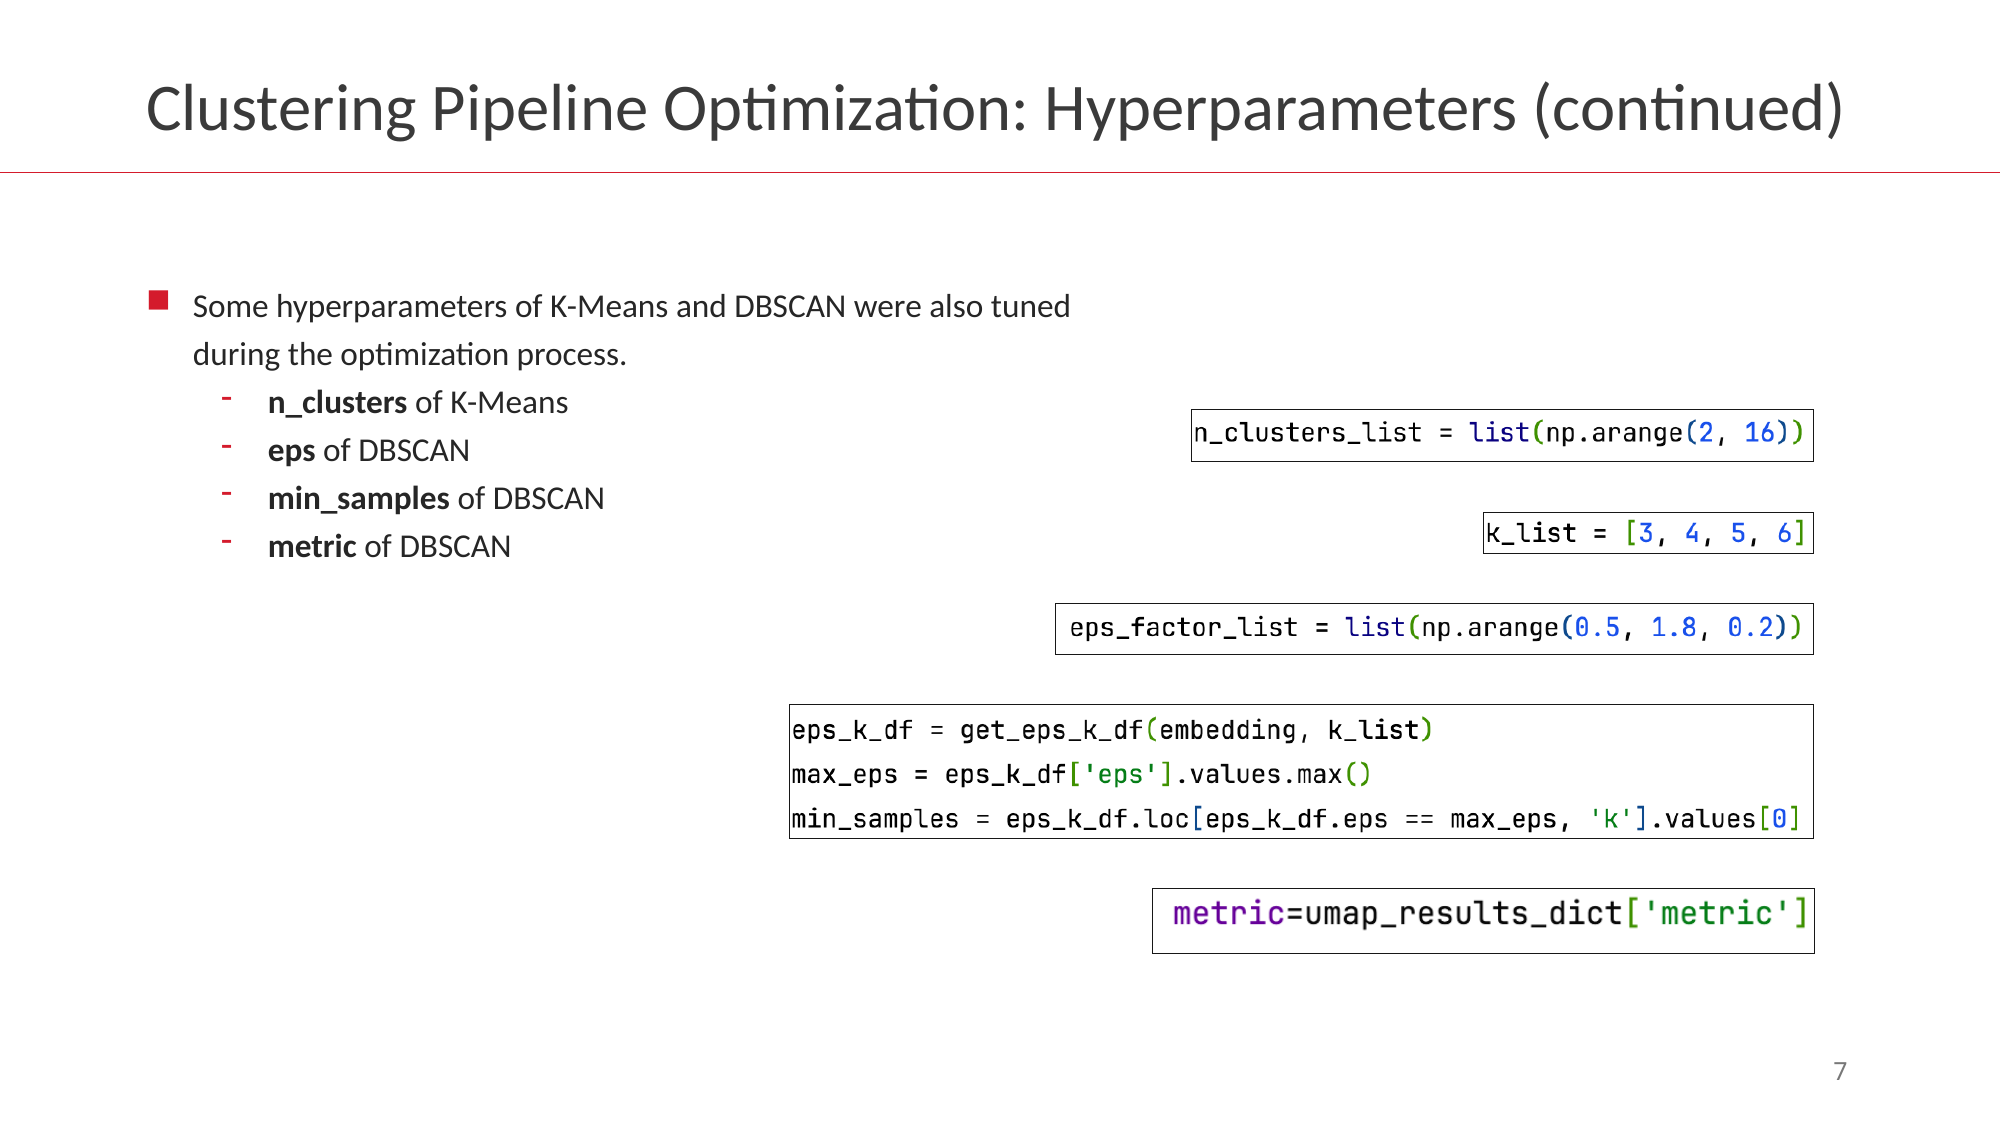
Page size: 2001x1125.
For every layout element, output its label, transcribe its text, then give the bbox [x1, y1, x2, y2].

picture [1151, 888, 1816, 954]
text_box Clustering Pipeline Optimization: Hyperparameters (continued) [131, 16, 1863, 152]
text_box Some hyperparameters of K-Means and DBSCAN were also tuned during the optimization process. n_clusters of K-Means eps of DBSCAN min_samples of DBSCAN metric of DBSCAN [131, 269, 1116, 572]
picture [1054, 602, 1815, 655]
slide_number 7 [1412, 1042, 1863, 1103]
text_box [0, 170, 2000, 175]
picture [1190, 408, 1815, 463]
picture [789, 703, 1815, 840]
picture [1483, 511, 1815, 554]
